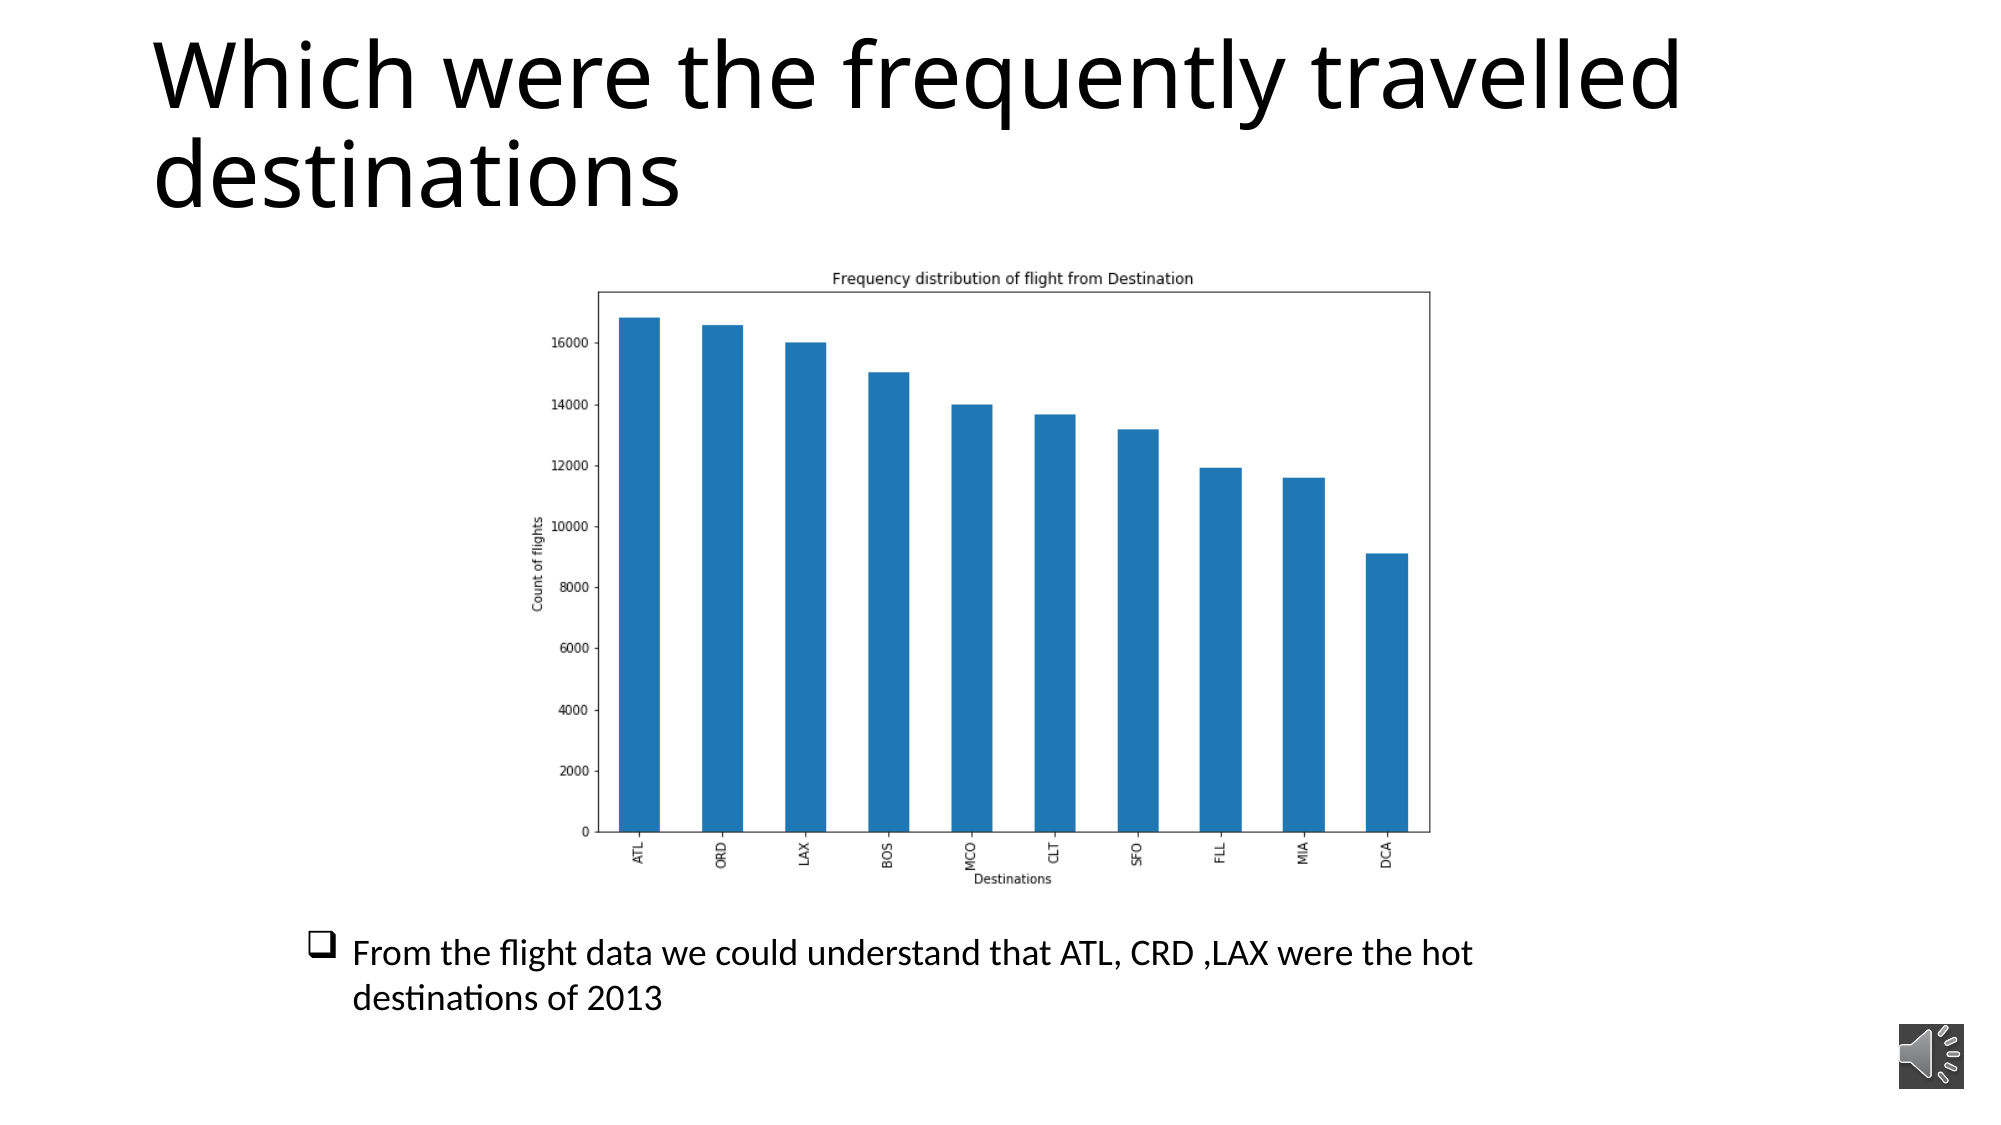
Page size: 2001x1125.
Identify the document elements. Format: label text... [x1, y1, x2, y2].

title Which were the frequently travelled destinations [137, 19, 2000, 237]
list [464, 206, 1536, 921]
picture [1897, 1022, 1965, 1090]
text_box From the flight data we could understand that ATL, CRD ,LAX were the hot destinations of 2013 [290, 920, 1661, 1025]
